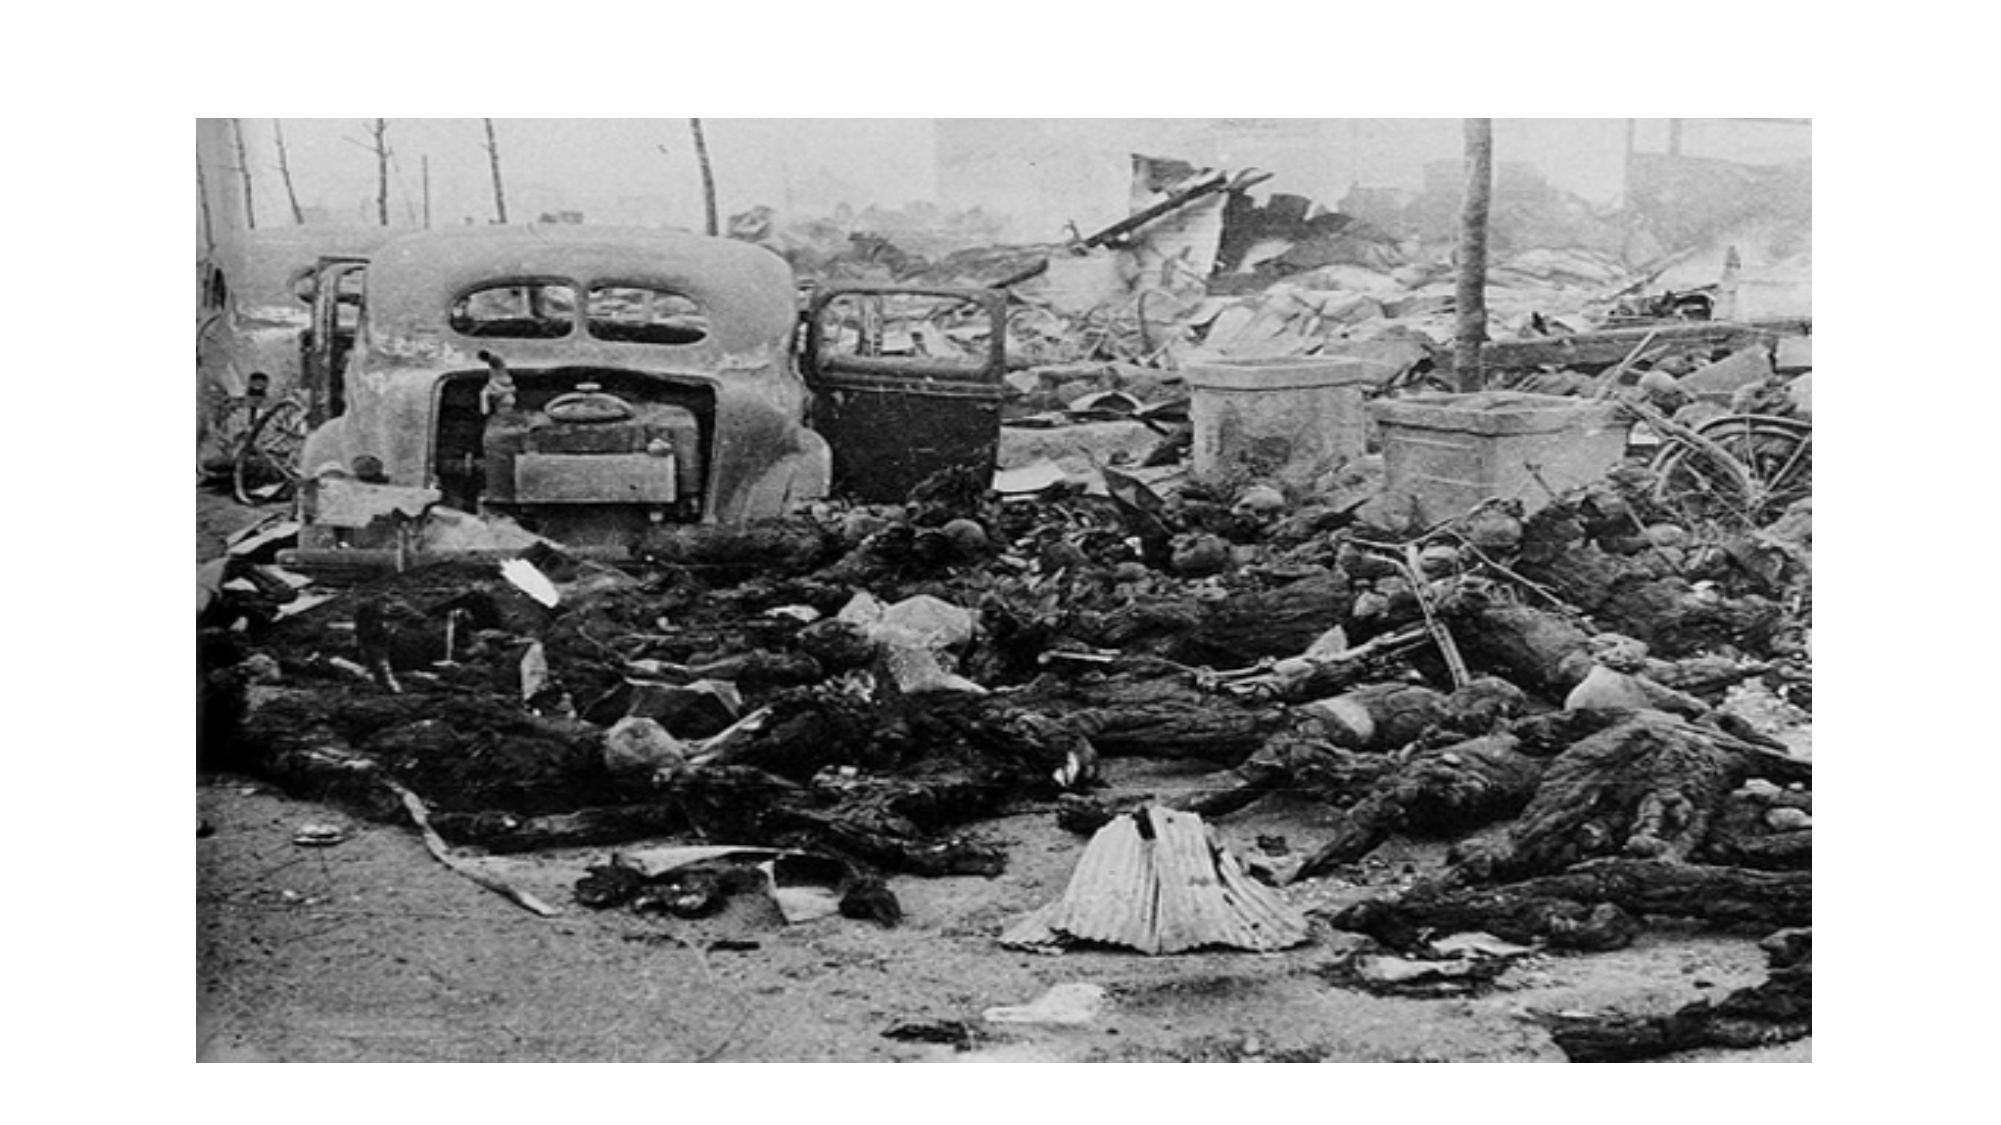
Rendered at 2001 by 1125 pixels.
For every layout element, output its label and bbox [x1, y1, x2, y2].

picture [196, 118, 1812, 1063]
